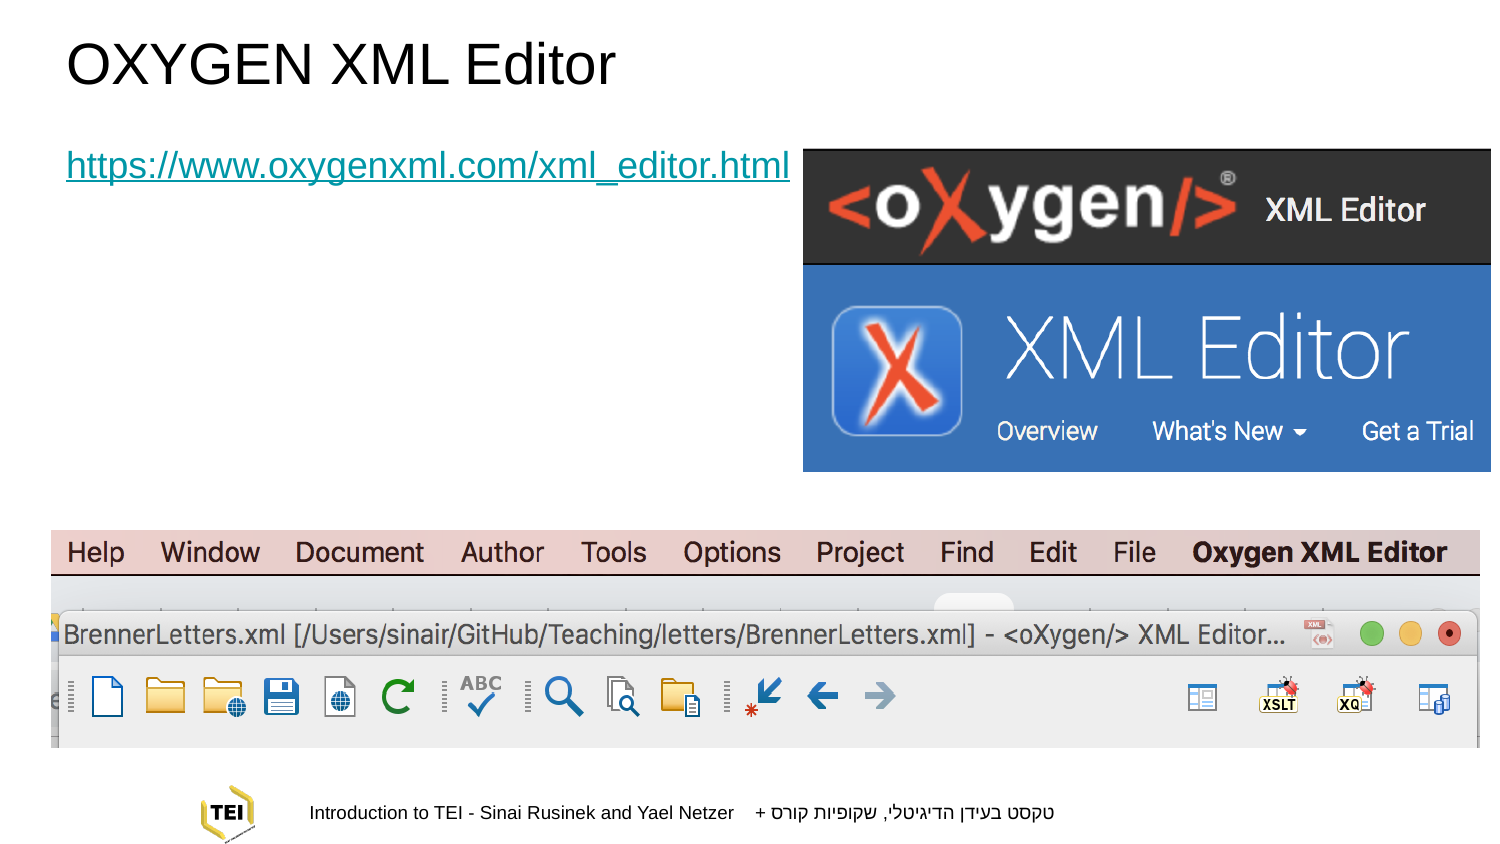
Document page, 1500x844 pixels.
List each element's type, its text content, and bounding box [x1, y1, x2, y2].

picture [803, 144, 1491, 472]
picture [50, 530, 1481, 749]
list https://www.oxygenxml.com/xml_editor.html [51, 118, 1480, 529]
picture [201, 785, 255, 844]
title OXYGEN XML Editor [51, 11, 1449, 106]
